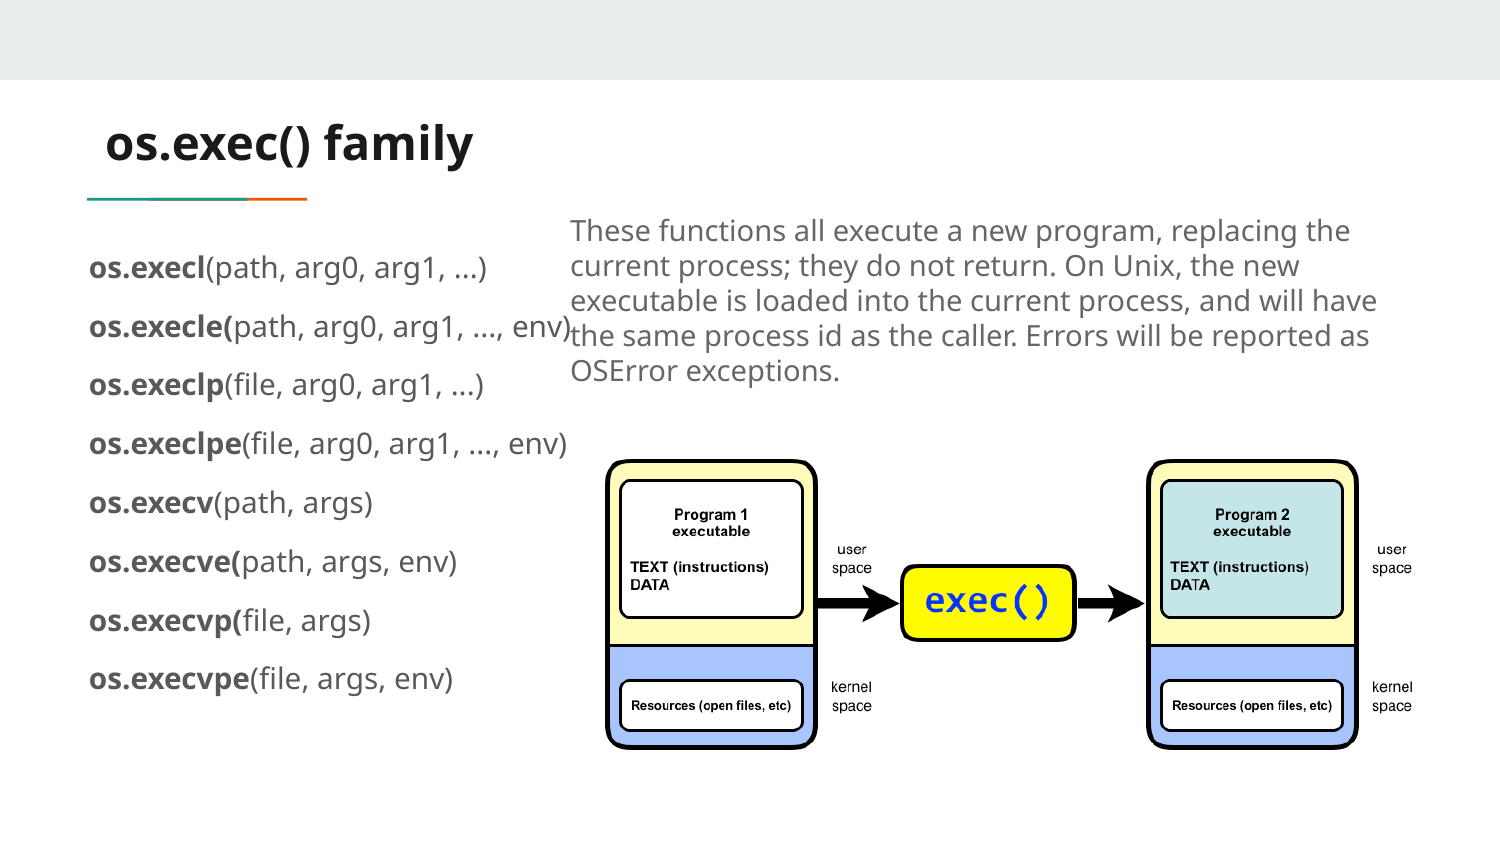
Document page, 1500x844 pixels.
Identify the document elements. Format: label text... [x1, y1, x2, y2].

title os.exec() family [90, 98, 1352, 186]
list os.execl(path, arg0, arg1, ...) os.execle(path, arg0, arg1, ..., env) os.execlp(file, arg0, arg1, ...) os.execlpe(file, arg0, arg1, ..., env) os.execv(path, args) os.execve(path, args, env) os.execvp(file, args) os.execvpe(file, args, env) [73, 236, 603, 730]
text_box These functions all execute a new program, replacing the current process; they do not return. On Unix, the new executable is loaded into the current process, and will have the same process id as the caller. Errors will be reported as OSError exceptions. [554, 197, 1422, 403]
picture [584, 446, 1432, 757]
